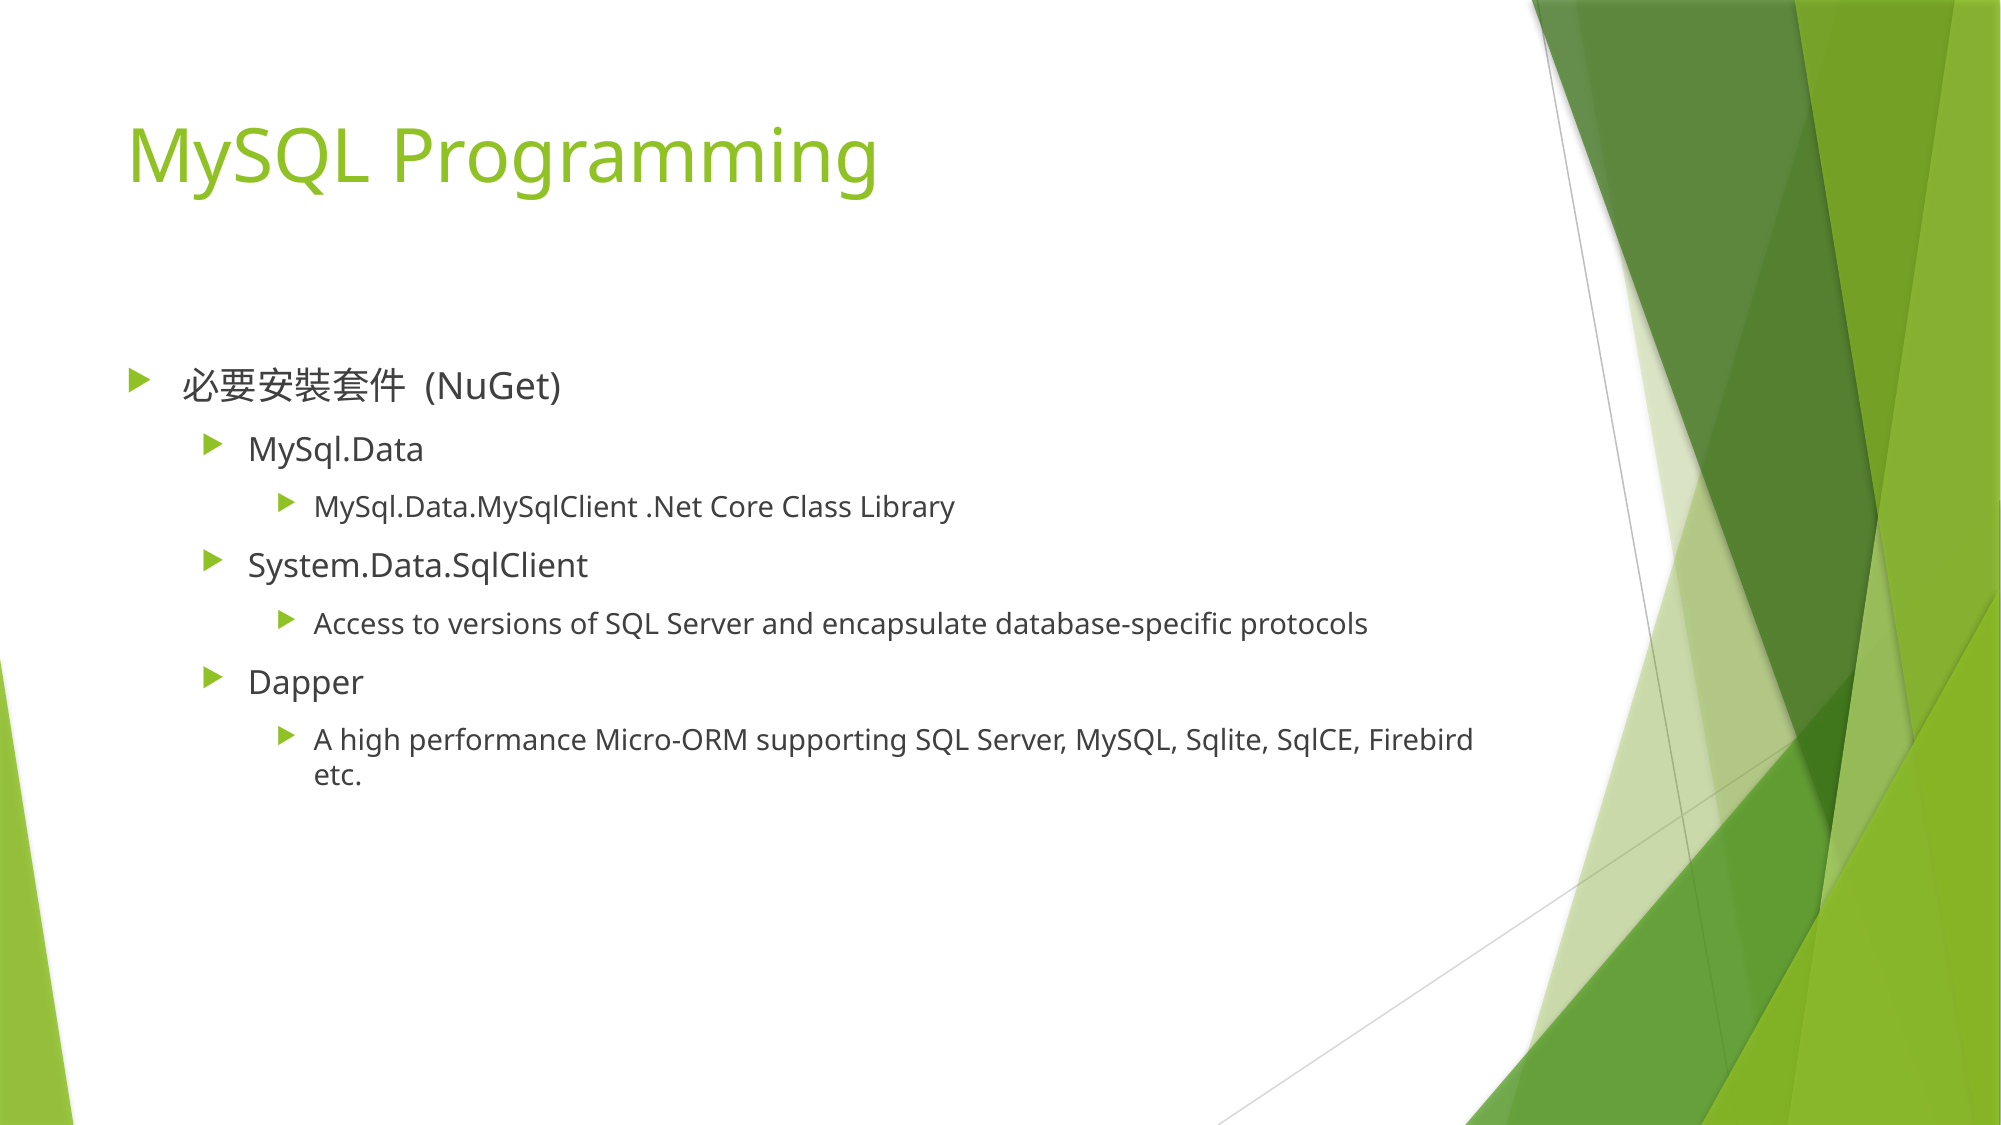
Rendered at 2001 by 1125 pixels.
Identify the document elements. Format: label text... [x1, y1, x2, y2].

title MySQL Programming [111, 99, 1522, 317]
list 必要安裝套件 (NuGet) MySql.Data MySql.Data.MySqlClient .Net Core Class Library System.Data.SqlClient Access to versions of SQL Server and encapsulate database-specific protocols Dapper A high performance Micro-ORM supporting SQL Server, MySQL, Sqlite, SqlCE, Firebird etc. [111, 354, 1522, 992]
